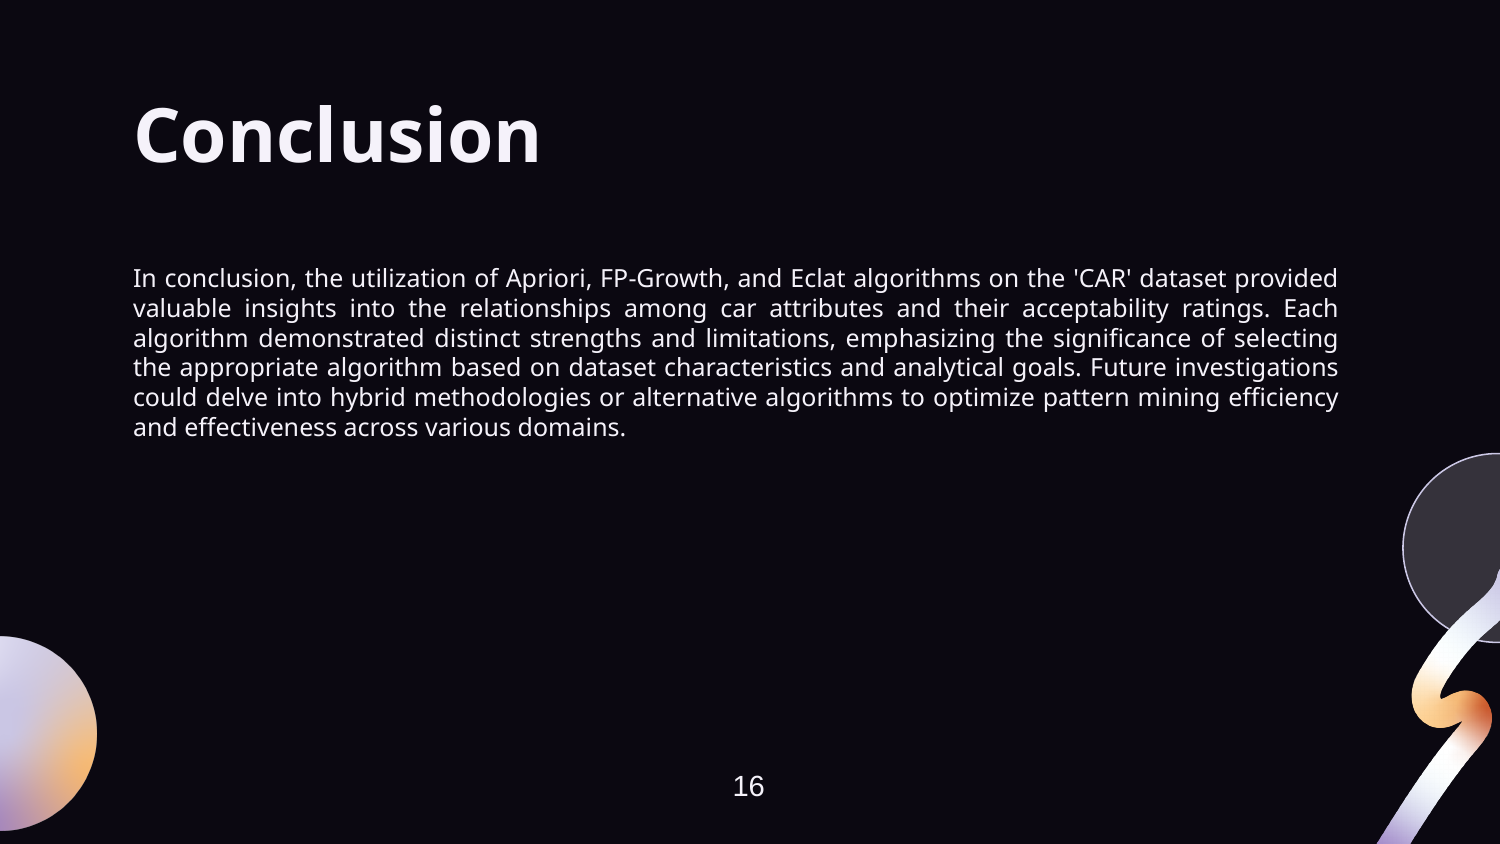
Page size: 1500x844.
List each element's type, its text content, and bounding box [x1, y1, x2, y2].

picture [1347, 546, 1500, 844]
picture [0, 635, 98, 831]
text_box In conclusion, the utilization of Apriori, FP-Growth, and Eclat algorithms on the 'CAR' dataset provided valuable insights into the relationships among car attributes and their acceptability ratings. Each algorithm demonstrated distinct strengths and limitations, emphasizing the significance of selecting the appropriate algorithm based on dataset characteristics and analytical goals. Future investigations could delve into hybrid methodologies or alternative algorithms to optimize pattern mining efficiency and effectiveness across various domains. [118, 247, 1356, 637]
title Conclusion [118, 72, 1382, 167]
text_box 16 [717, 759, 811, 810]
